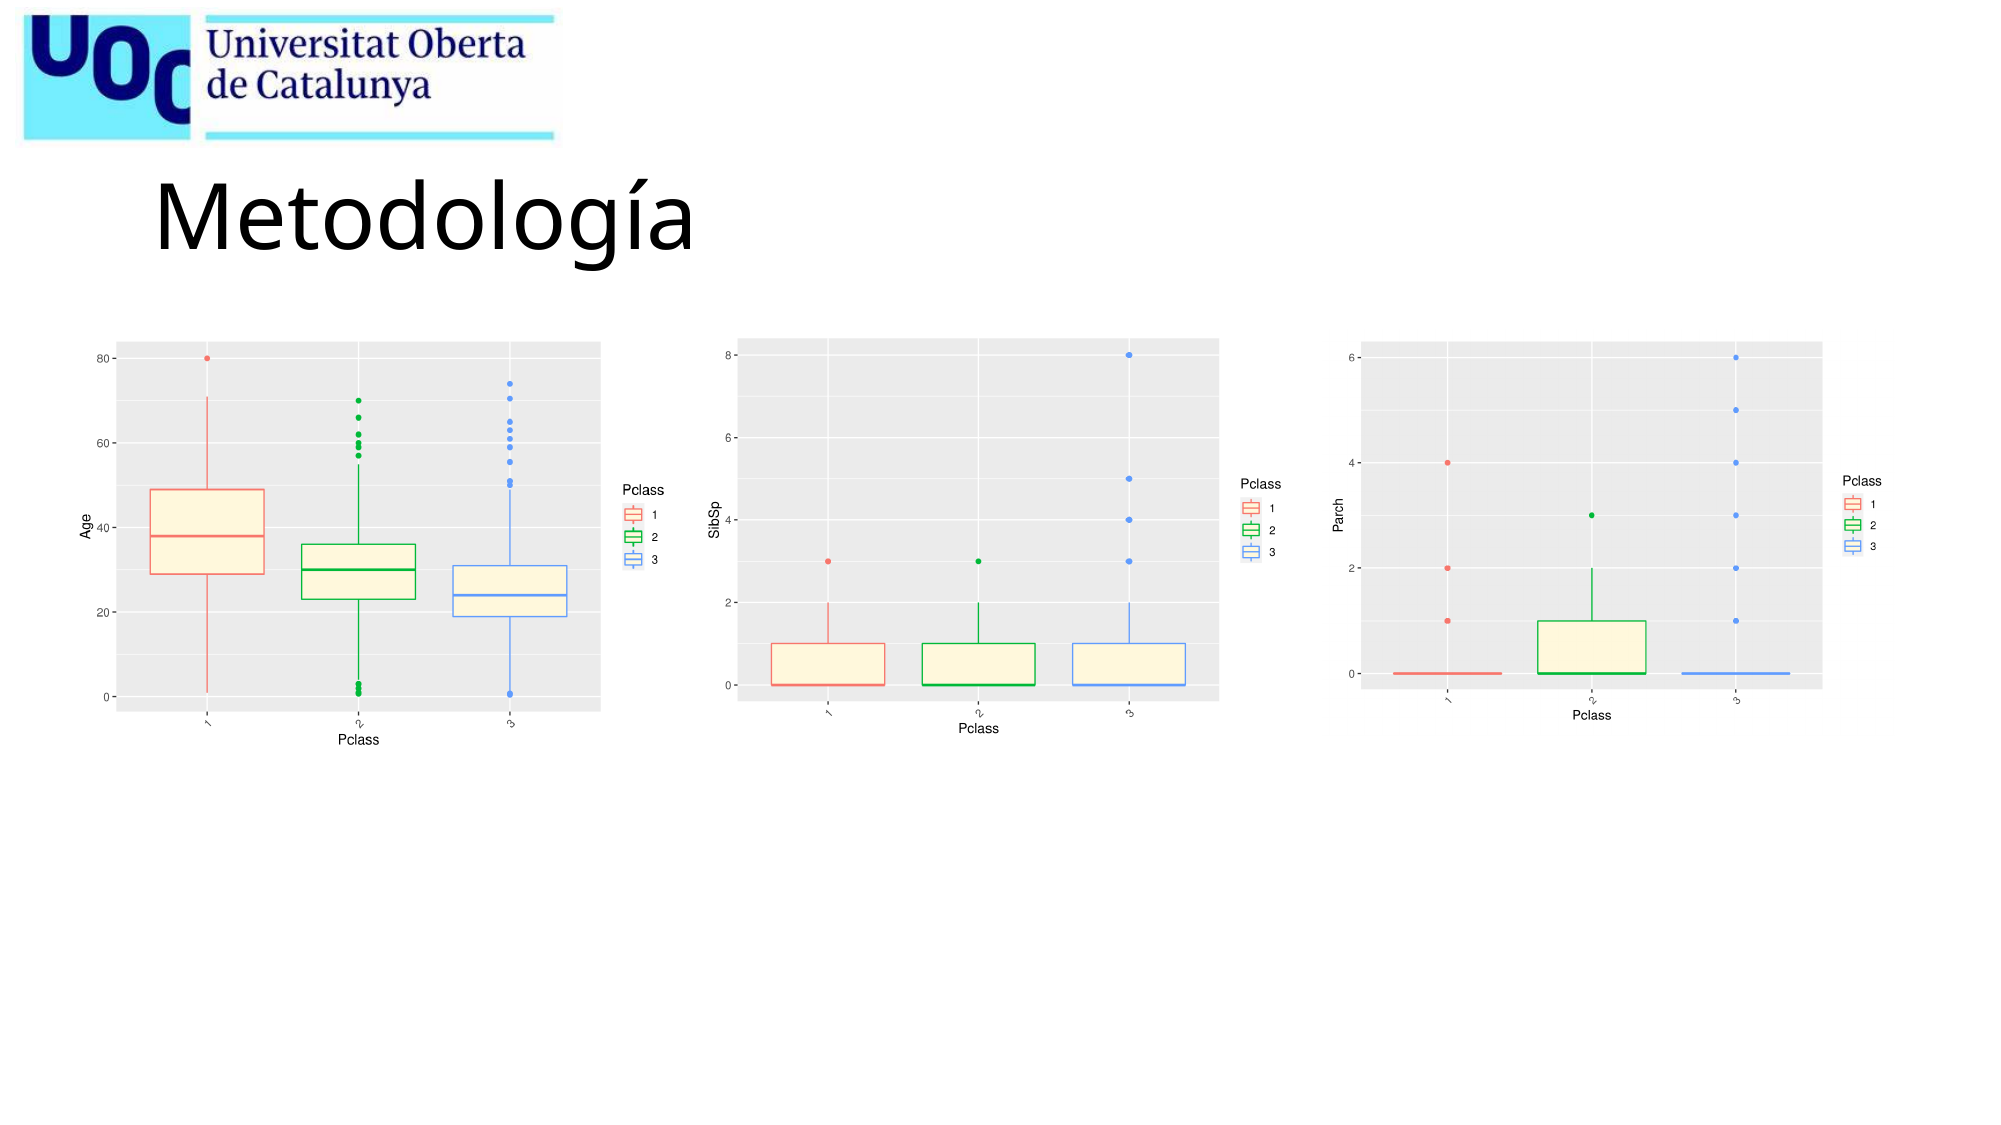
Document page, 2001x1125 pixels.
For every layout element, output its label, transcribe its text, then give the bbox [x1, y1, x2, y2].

picture [1322, 329, 1895, 736]
picture [708, 329, 1292, 744]
picture [62, 336, 677, 751]
picture [15, 7, 563, 148]
title Metodología [137, 111, 1863, 330]
